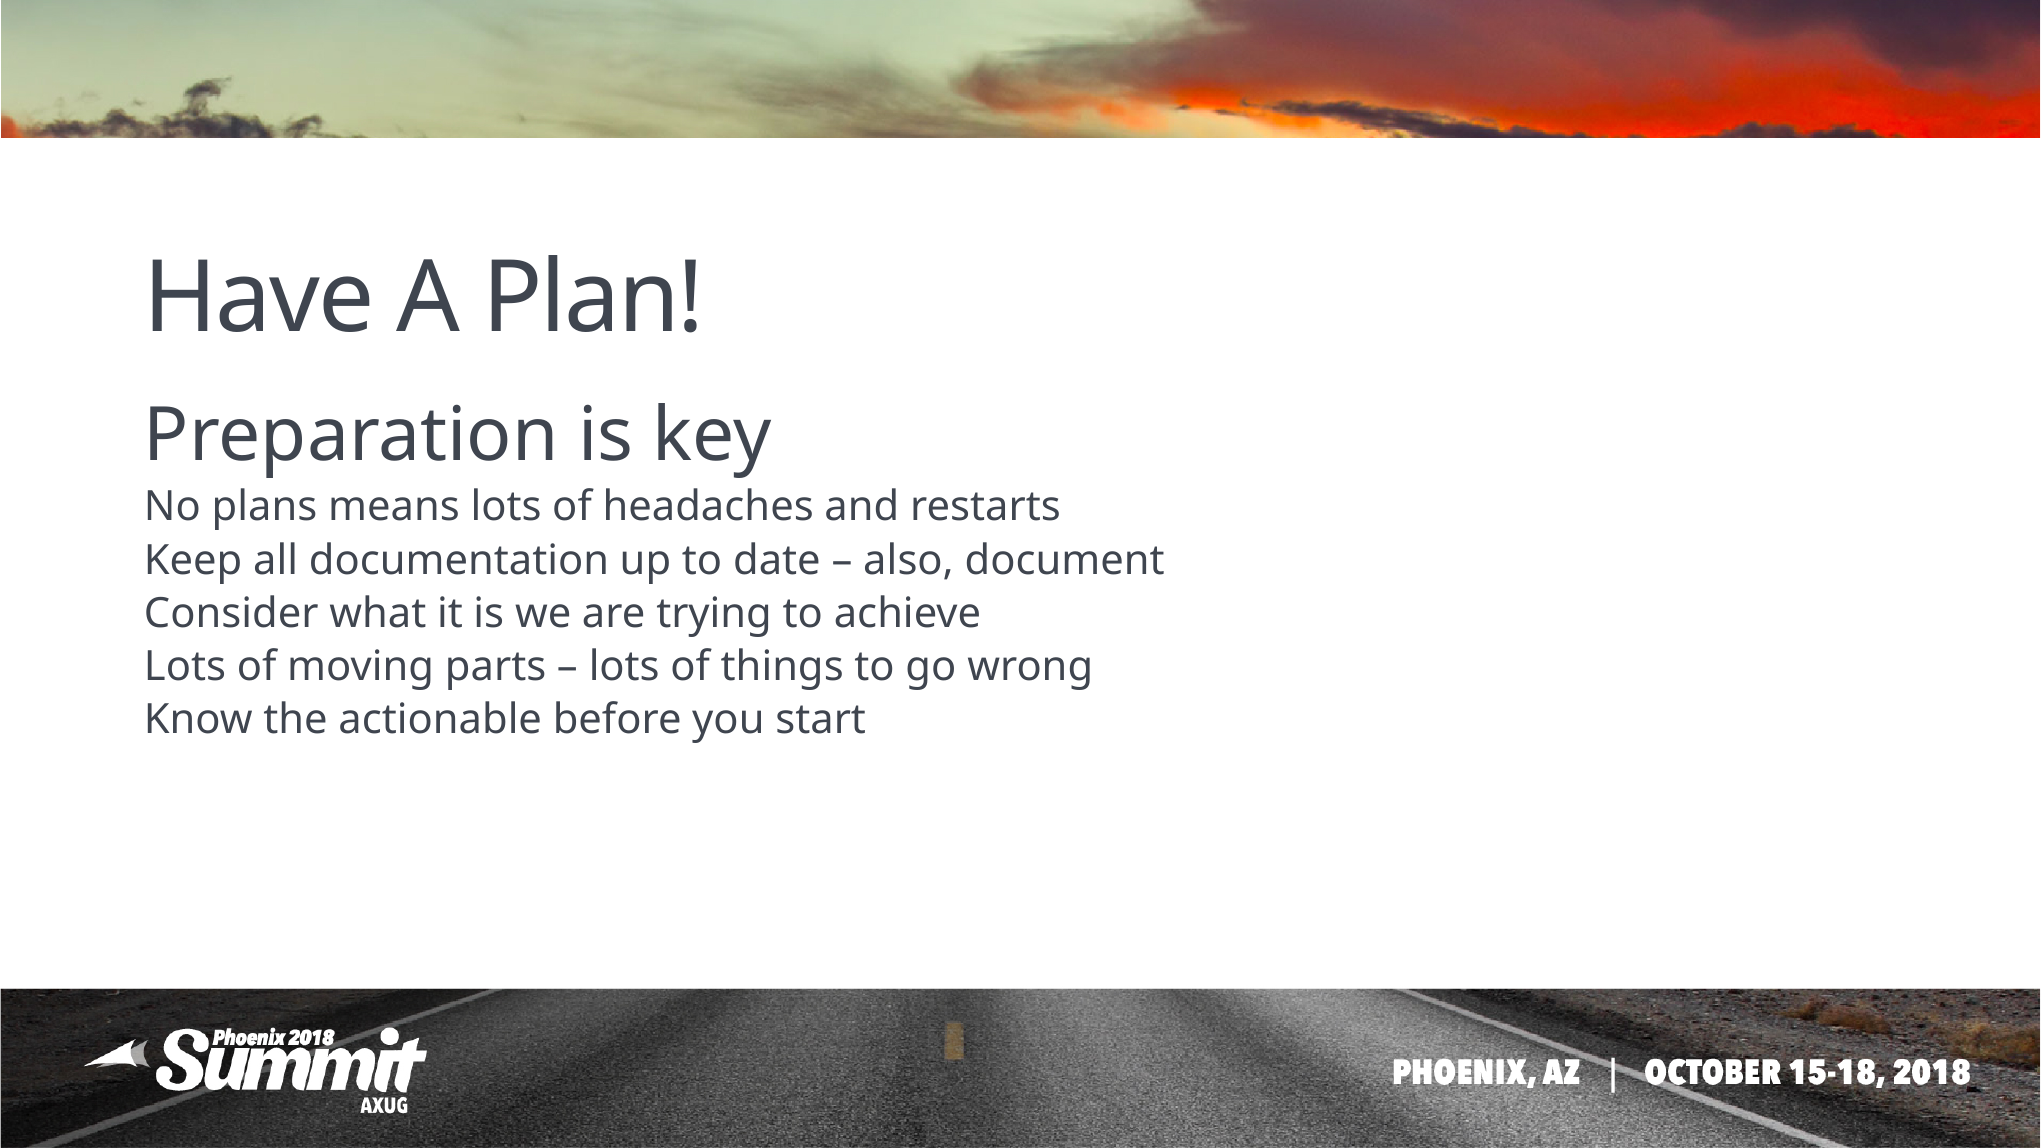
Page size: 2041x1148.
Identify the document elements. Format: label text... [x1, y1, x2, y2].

picture [0, 0, 2041, 1148]
list Preparation is key No plans means lots of headaches and restarts Keep all documentation up to date – also, document Consider what it is we are trying to achieve Lots of moving parts – lots of things to go wrong Know the actionable before you start [120, 380, 1989, 771]
title Have A Plan! [120, 229, 1990, 381]
